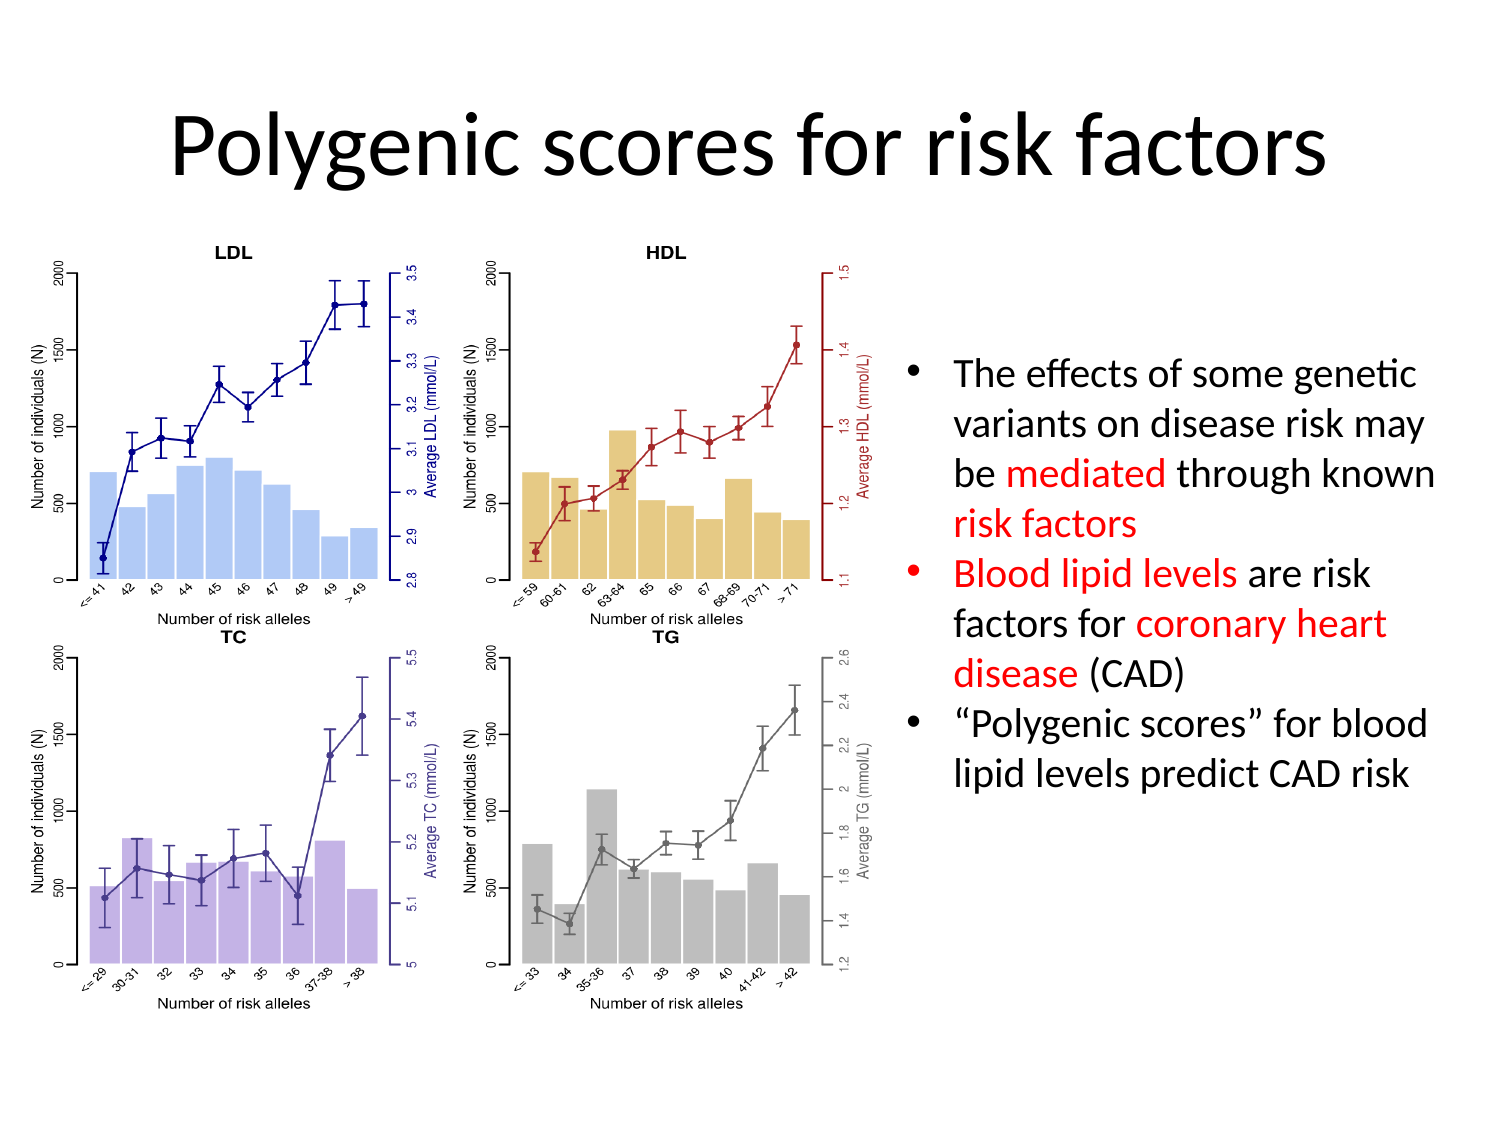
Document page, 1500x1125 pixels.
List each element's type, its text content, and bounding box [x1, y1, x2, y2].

picture [17, 243, 882, 1012]
title Polygenic scores for risk factors [74, 44, 1426, 233]
text_box The effects of some genetic variants on disease risk may be mediated through known risk factors Blood lipid levels are risk factors for coronary heart disease (CAD) “Polygenic scores” for blood lipid levels predict CAD risk [891, 338, 1483, 803]
